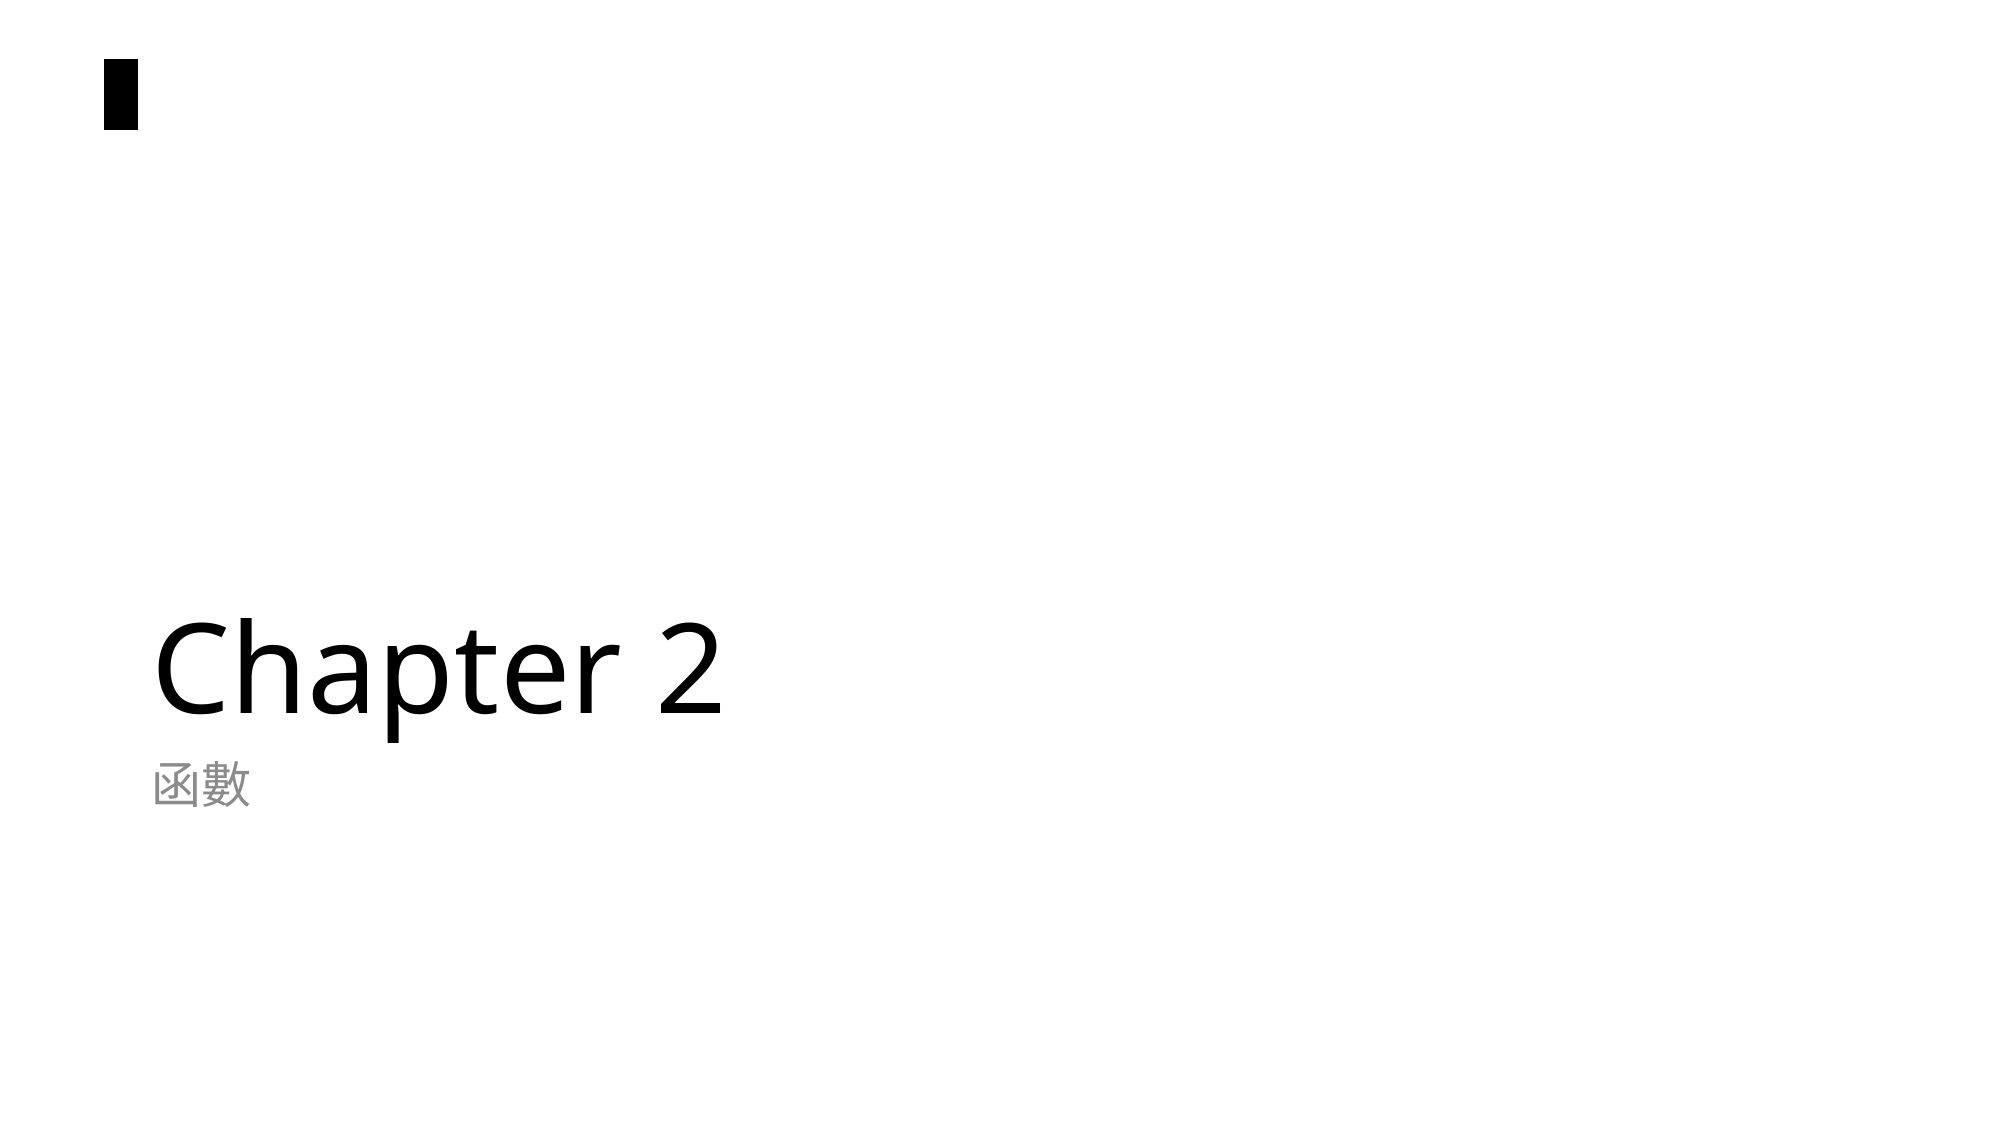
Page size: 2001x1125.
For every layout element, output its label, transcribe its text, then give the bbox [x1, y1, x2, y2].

list 函數 [136, 752, 1862, 999]
title Chapter 2 [136, 280, 1862, 749]
